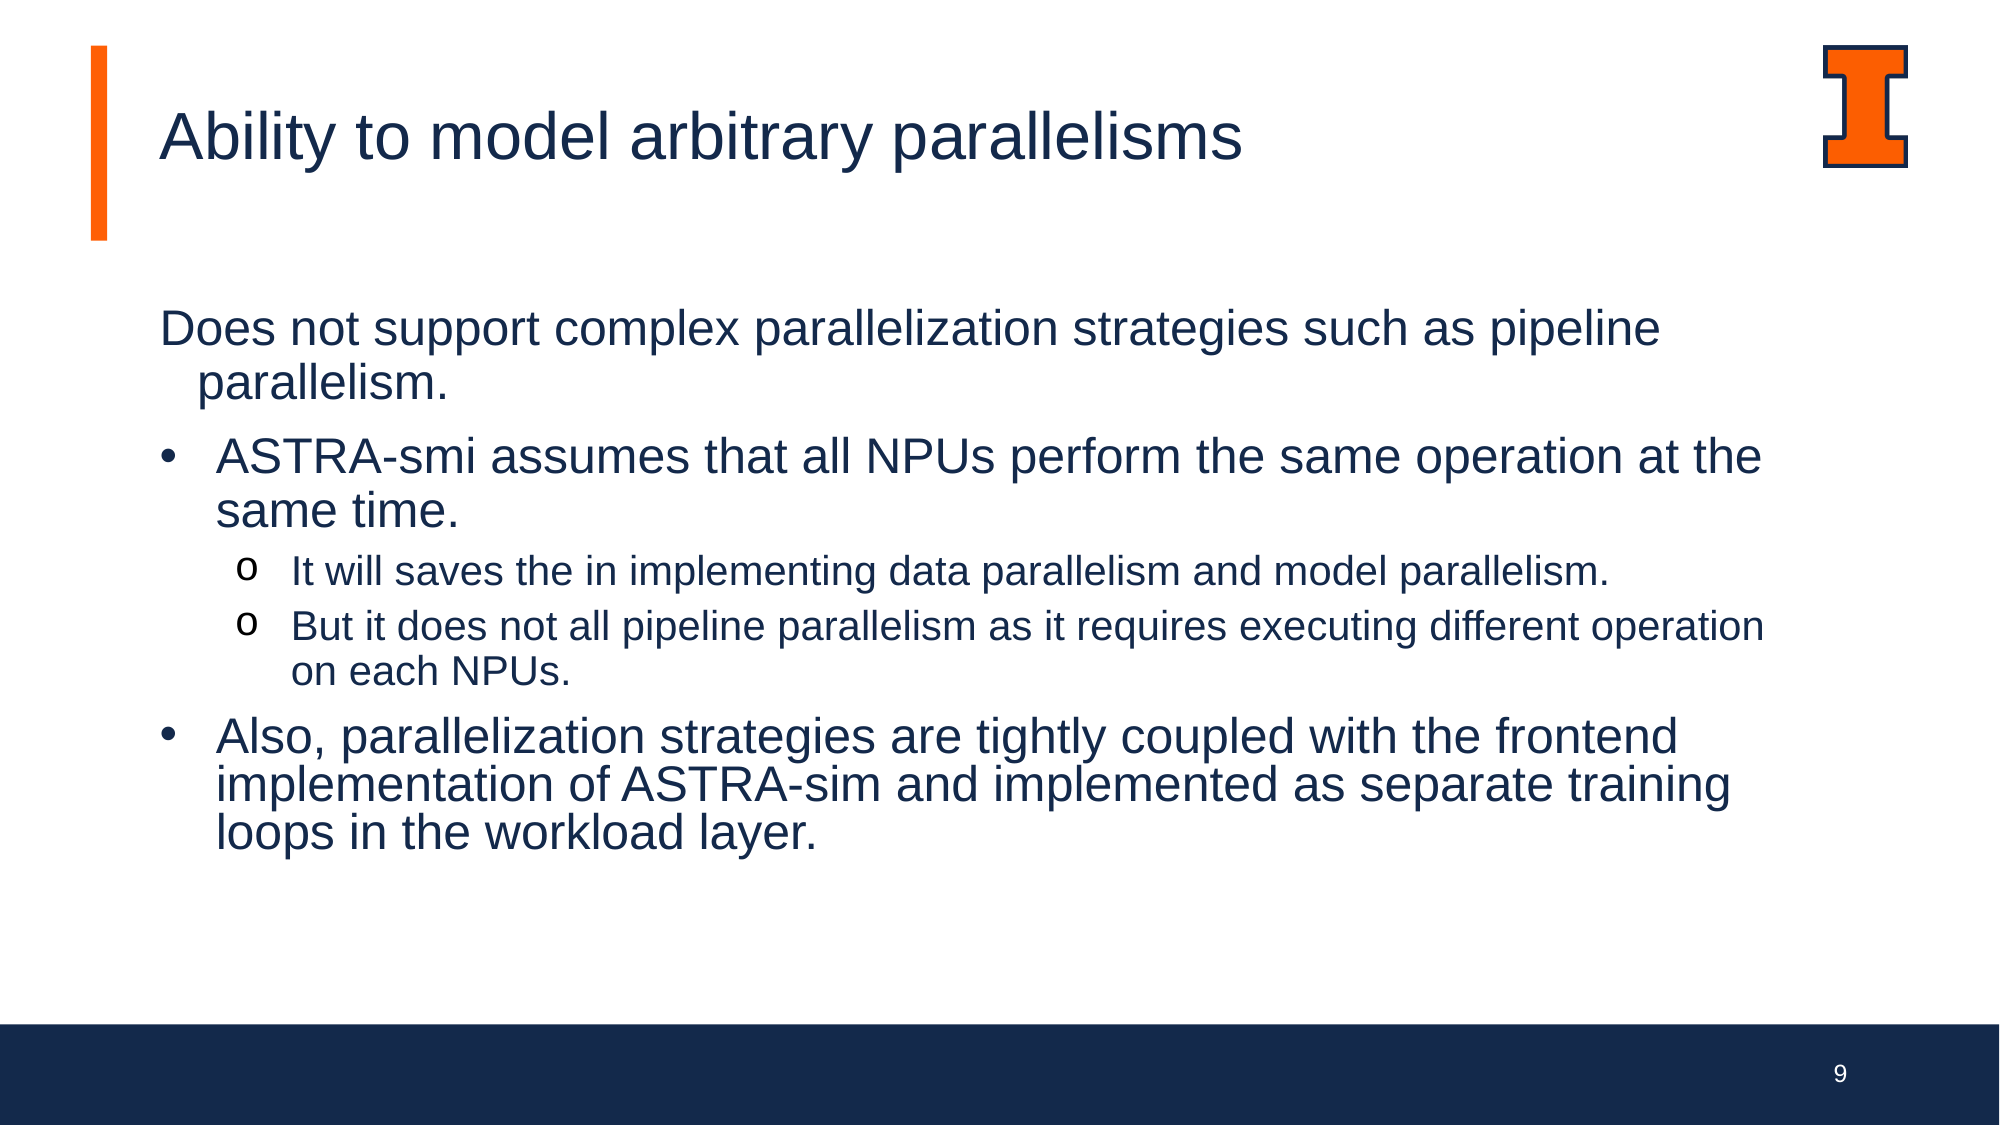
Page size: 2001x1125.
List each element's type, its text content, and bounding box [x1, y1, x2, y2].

picture [1823, 45, 1908, 168]
list Does not support complex parallelization strategies such as pipeline parallelism. ASTRA-smi assumes that all NPUs perform the same operation at the same time. It will saves the in implementing data parallelism and model parallelism. But it does not all pipeline parallelism as it requires executing different operation on each NPUs. Also, parallelization strategies are tightly coupled with the frontend implementation of ASTRA-sim and implemented as separate training loops in the workload layer. [107, 294, 1809, 971]
list Ability to model arbitrary parallelisms [107, 45, 1809, 241]
slide_number 9 [1412, 1042, 1863, 1103]
